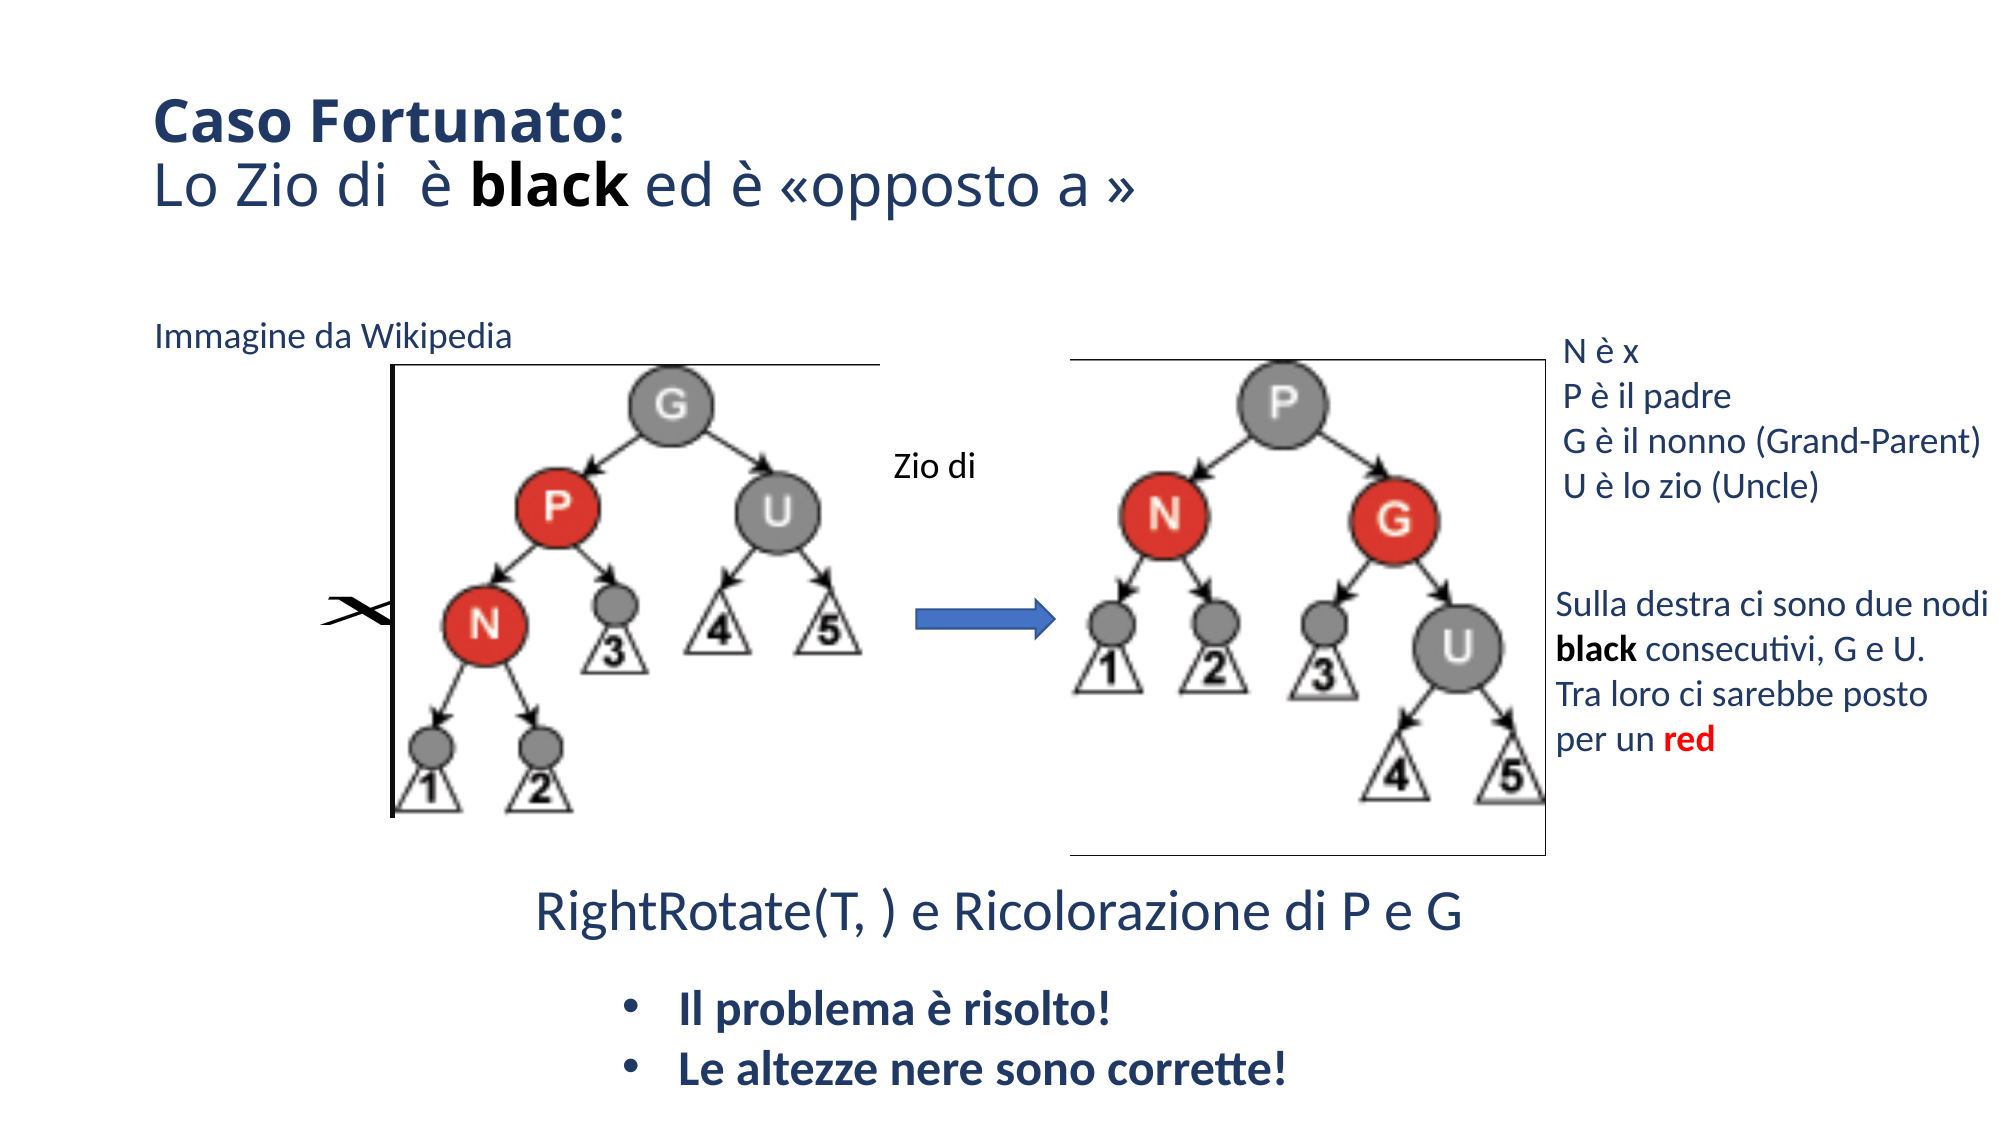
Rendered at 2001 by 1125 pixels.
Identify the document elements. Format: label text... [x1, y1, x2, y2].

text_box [137, 303, 2000, 819]
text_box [916, 359, 1546, 856]
text_box Il problema è risolto! Le altezze nere sono corrette! [607, 967, 1304, 1125]
